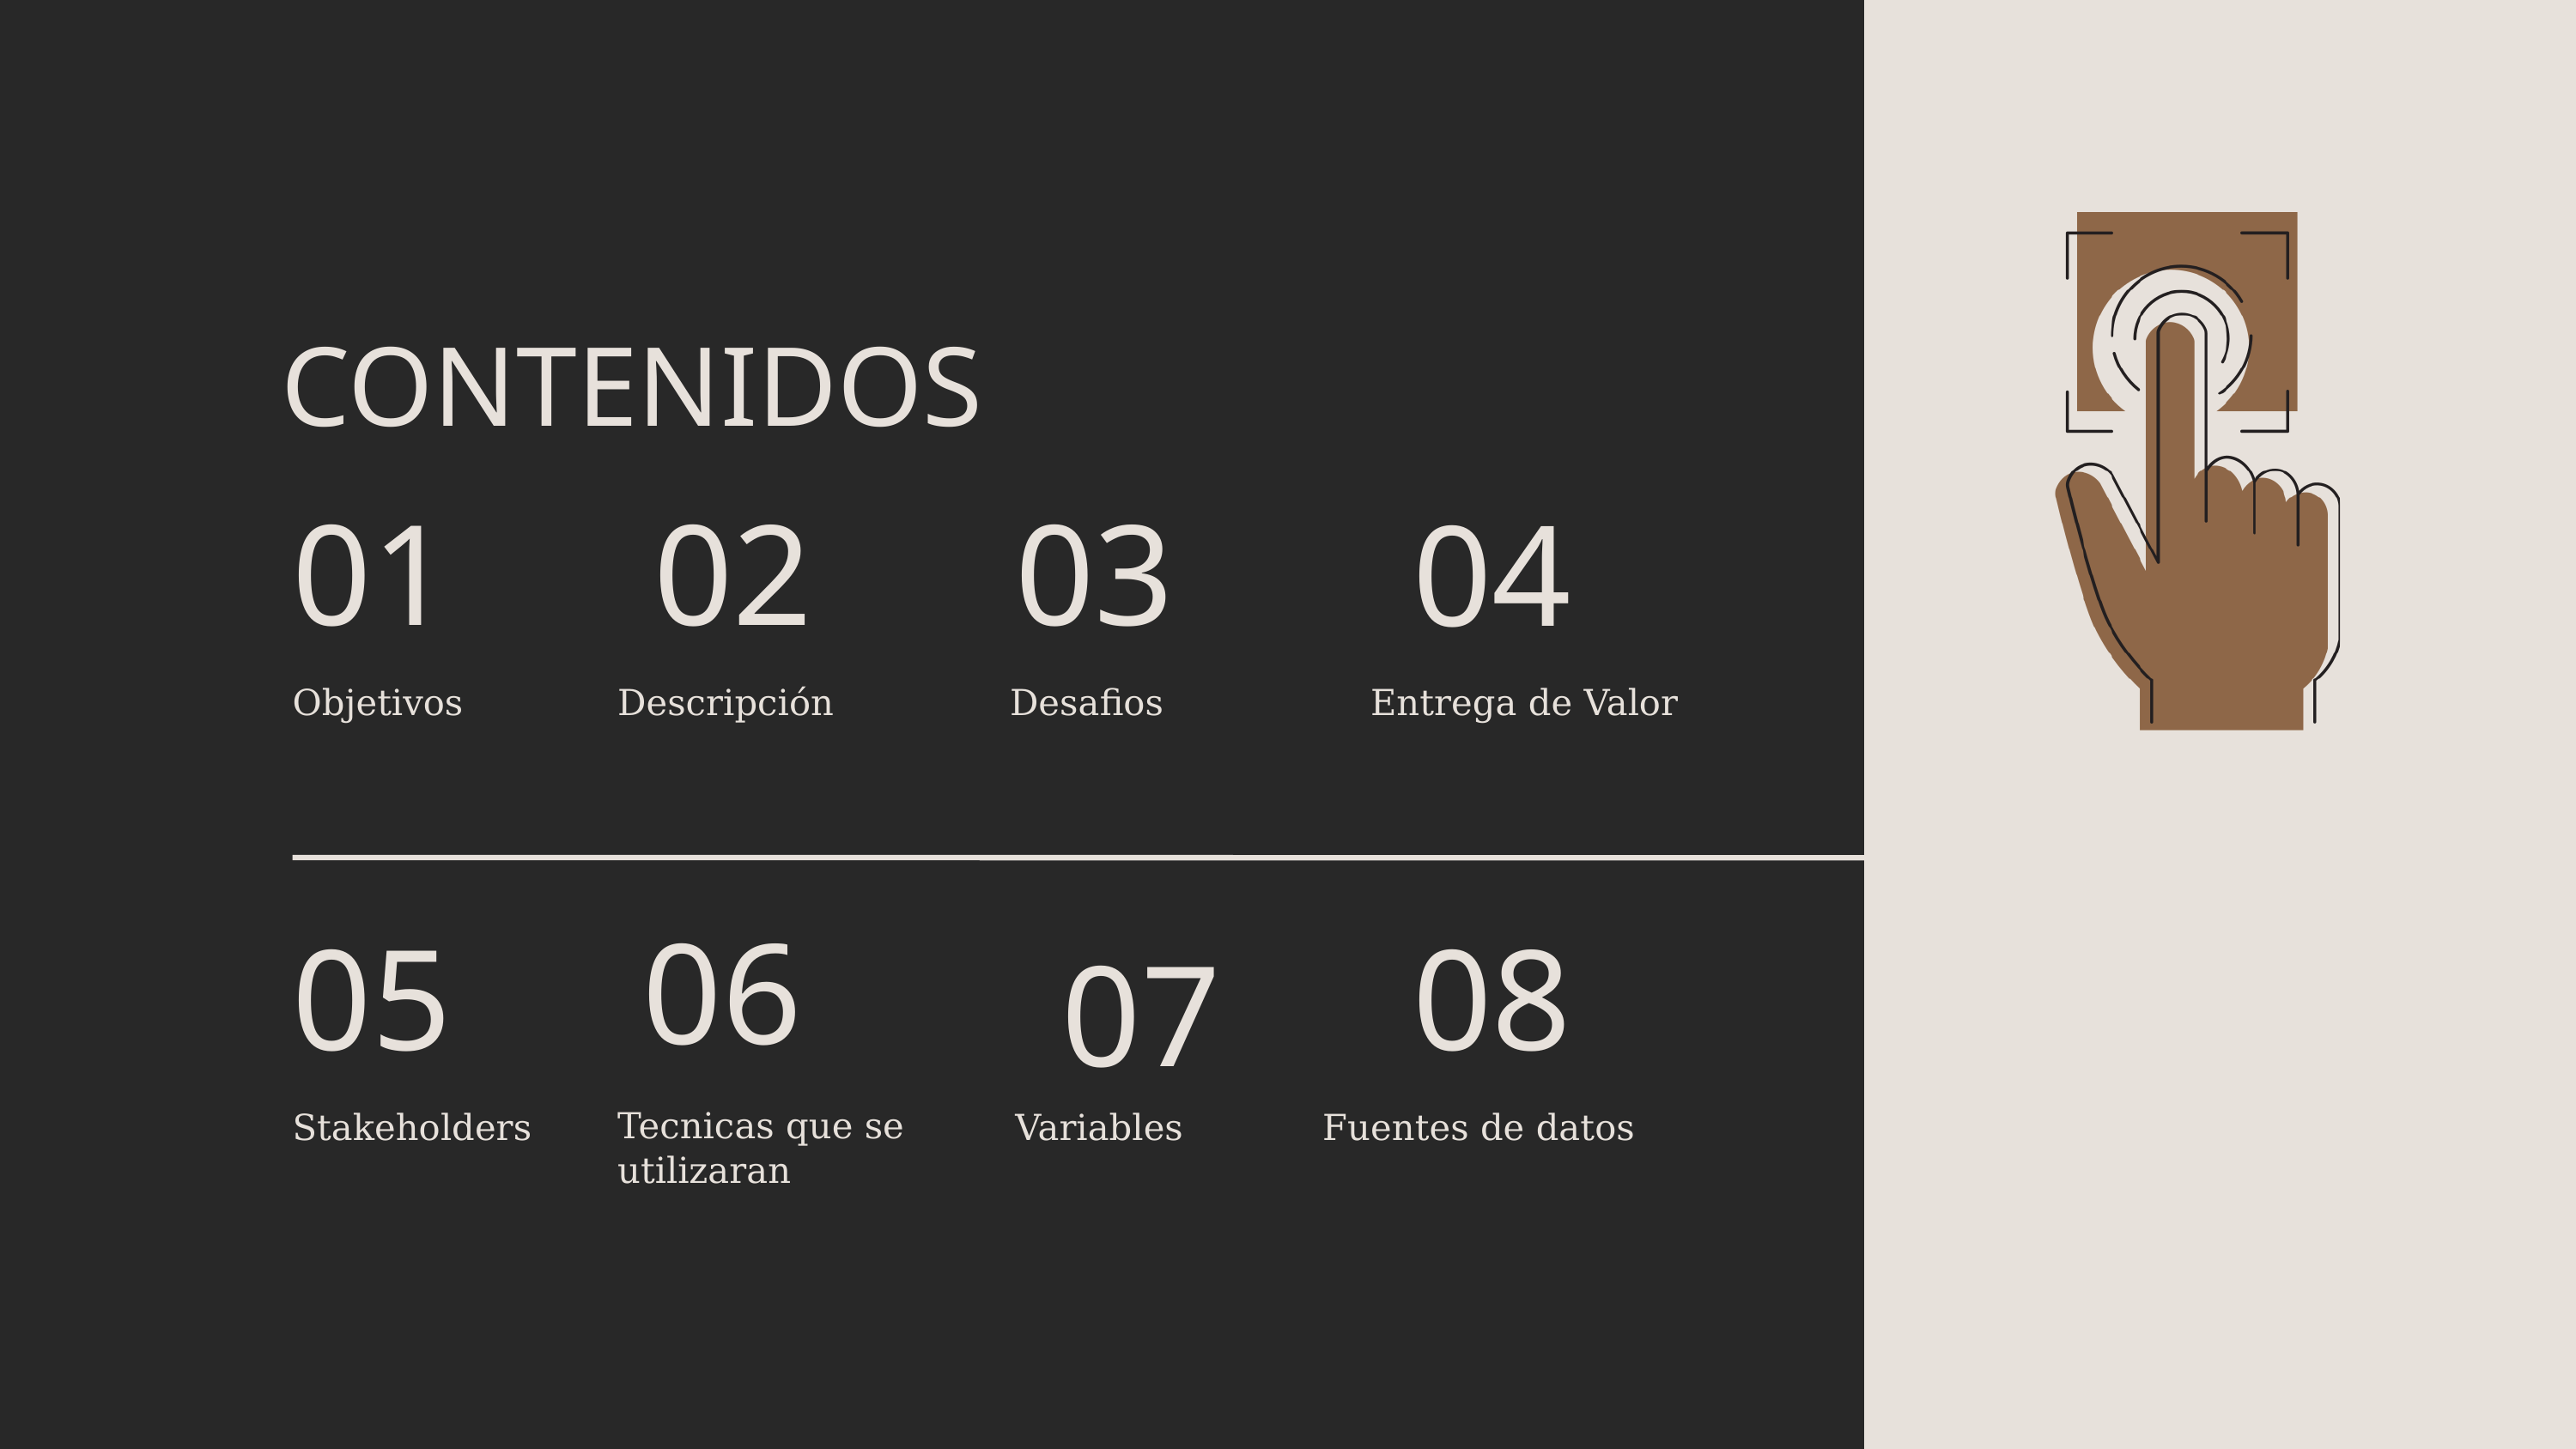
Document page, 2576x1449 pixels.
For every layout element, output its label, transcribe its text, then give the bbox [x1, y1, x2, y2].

text_box CONTENIDOS [281, 294, 1242, 448]
text_box Fuentes de datos [1322, 1102, 1684, 1148]
text_box 07 [1061, 979, 1242, 1094]
text_box 03 [1015, 539, 1196, 654]
text_box 04 [1413, 539, 1594, 654]
text_box 06 [642, 958, 823, 1072]
text_box 02 [653, 538, 835, 653]
text_box Objetivos [292, 677, 617, 724]
text_box Desafios [1010, 677, 1370, 723]
text_box 05 [292, 963, 473, 1078]
text_box 08 [1413, 963, 1594, 1078]
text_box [1863, 0, 2576, 1449]
text_box Tecnicas que se utilizaran [617, 1101, 979, 1191]
text_box Variables [1015, 1102, 1322, 1148]
text_box 01 [292, 539, 473, 654]
text_box Entrega de Valor [1370, 677, 1731, 724]
text_box Descripción [617, 677, 979, 724]
text_box Stakeholders [292, 1102, 617, 1148]
